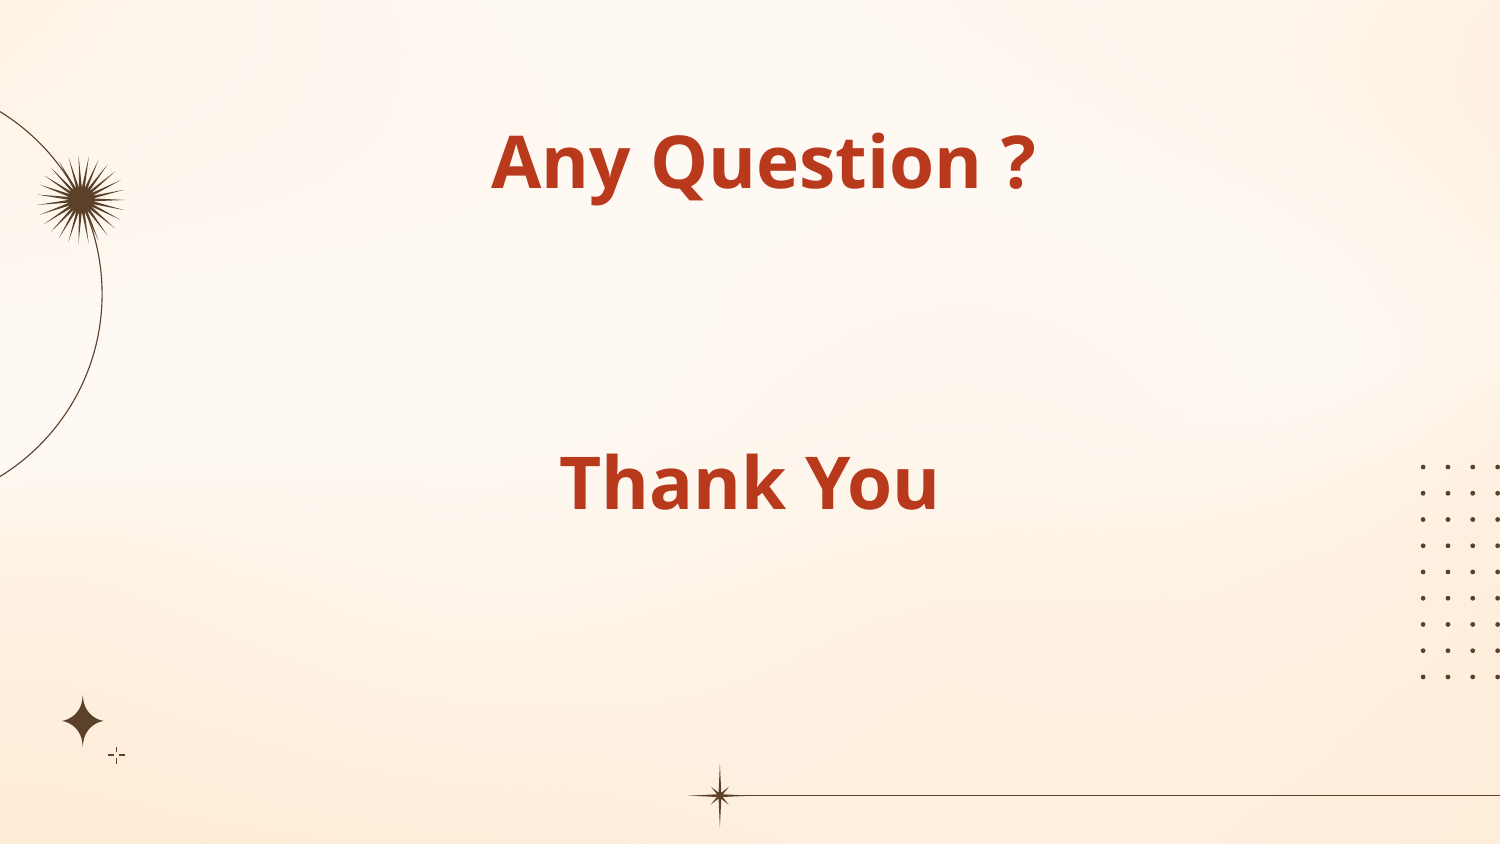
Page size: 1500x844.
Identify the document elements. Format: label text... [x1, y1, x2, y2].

title Any Question ? [455, 100, 1073, 201]
text_box Thank You [441, 421, 1059, 522]
